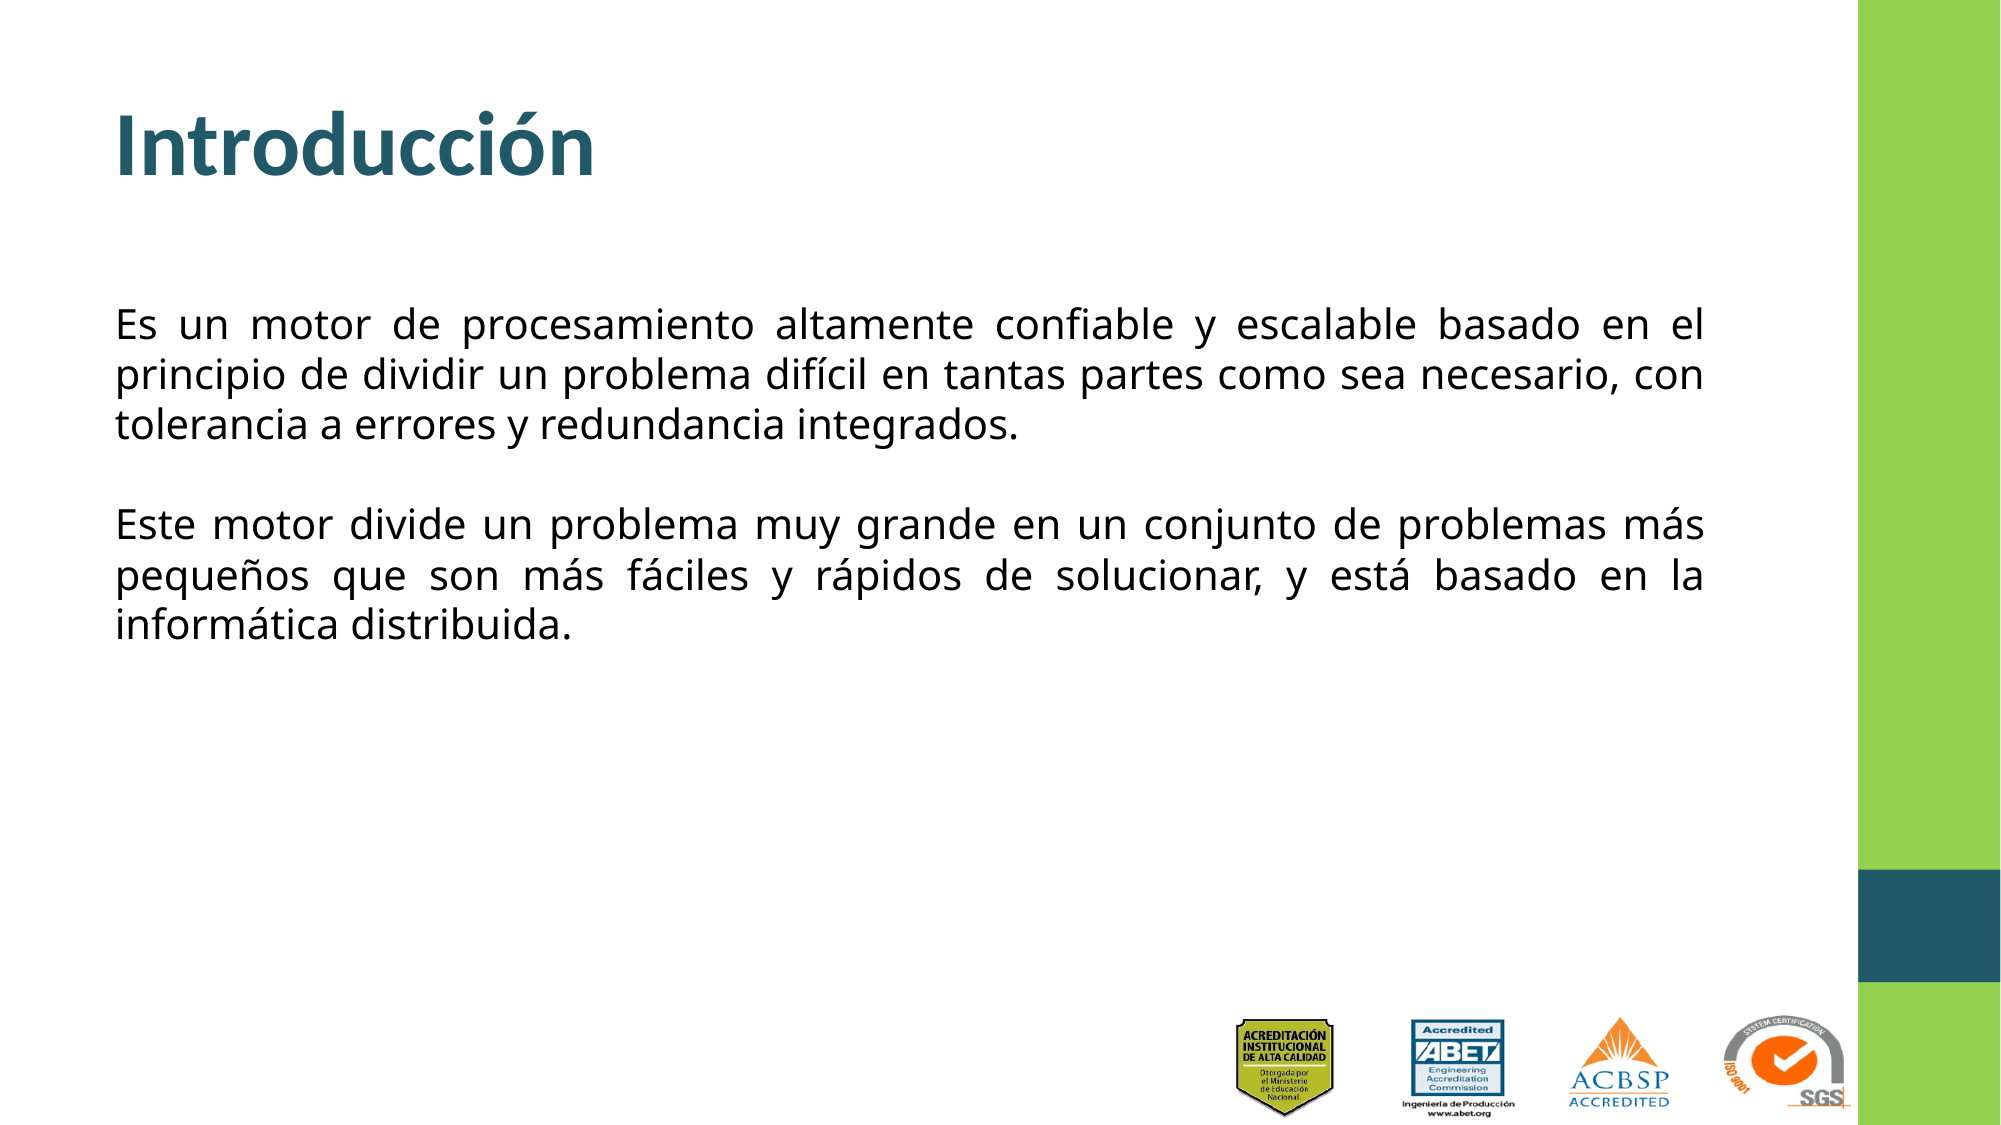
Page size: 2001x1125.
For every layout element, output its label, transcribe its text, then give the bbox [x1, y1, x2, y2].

picture [1566, 1015, 1671, 1109]
text_box Es un motor de procesamiento altamente confiable y escalable basado en el principio de dividir un problema difícil en tantas partes como sea necesario, con tolerancia a errores y redundancia integrados. Este motor divide un problema muy grande en un conjunto de problemas más pequeños que son más fáciles y rápidos de solucionar, y está basado en la informática distribuida. [99, 290, 1721, 806]
picture [1393, 1011, 1520, 1121]
picture [1724, 1015, 1851, 1109]
picture [1204, 1011, 1363, 1121]
title Introducción [99, 45, 941, 233]
